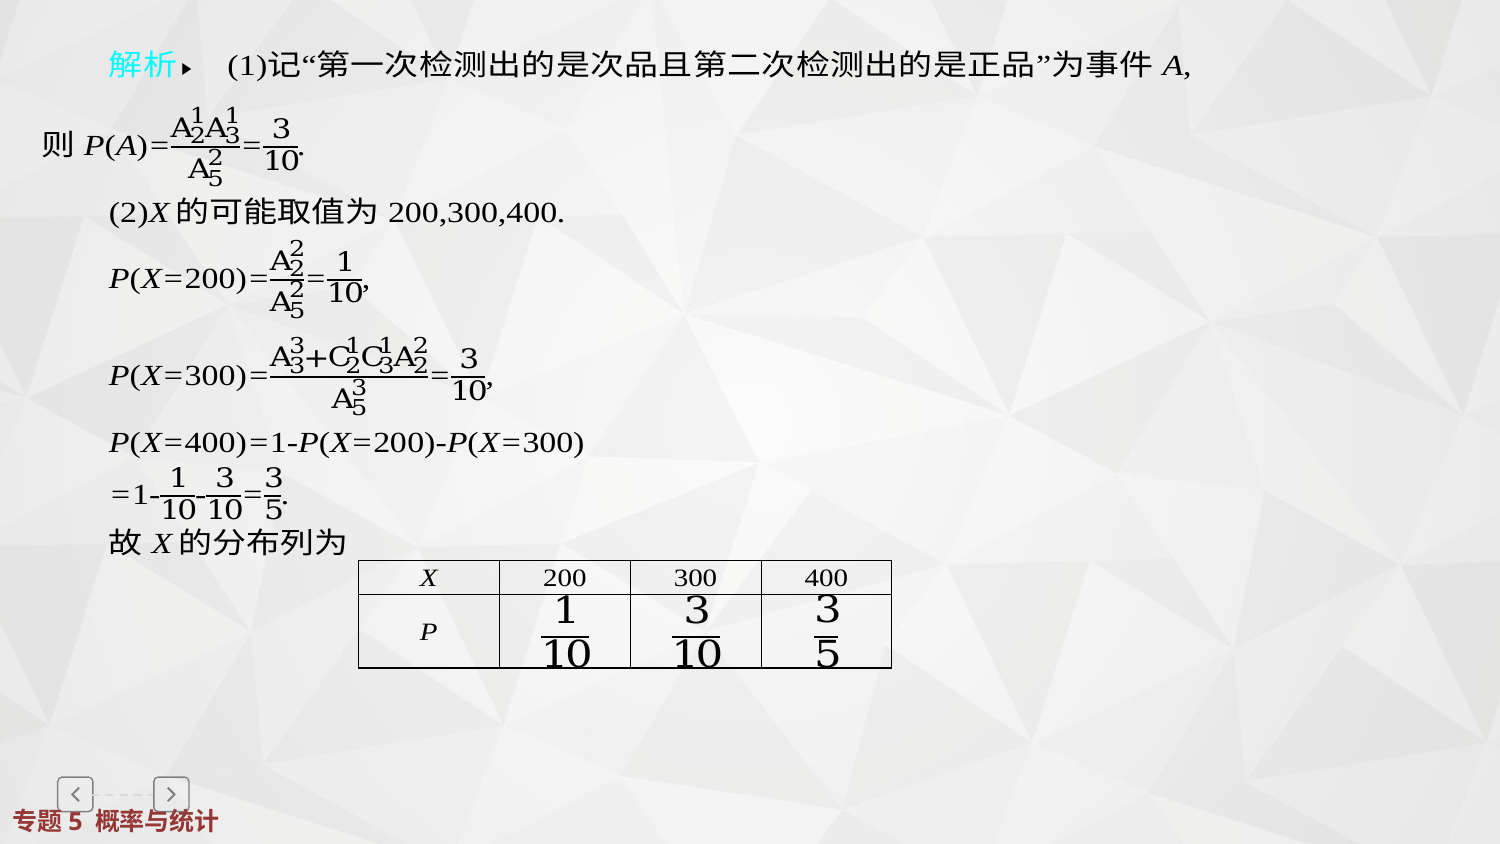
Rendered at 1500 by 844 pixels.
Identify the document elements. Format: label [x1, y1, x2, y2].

picture [0, 0, 1500, 844]
text_box [41, 31, 1211, 706]
